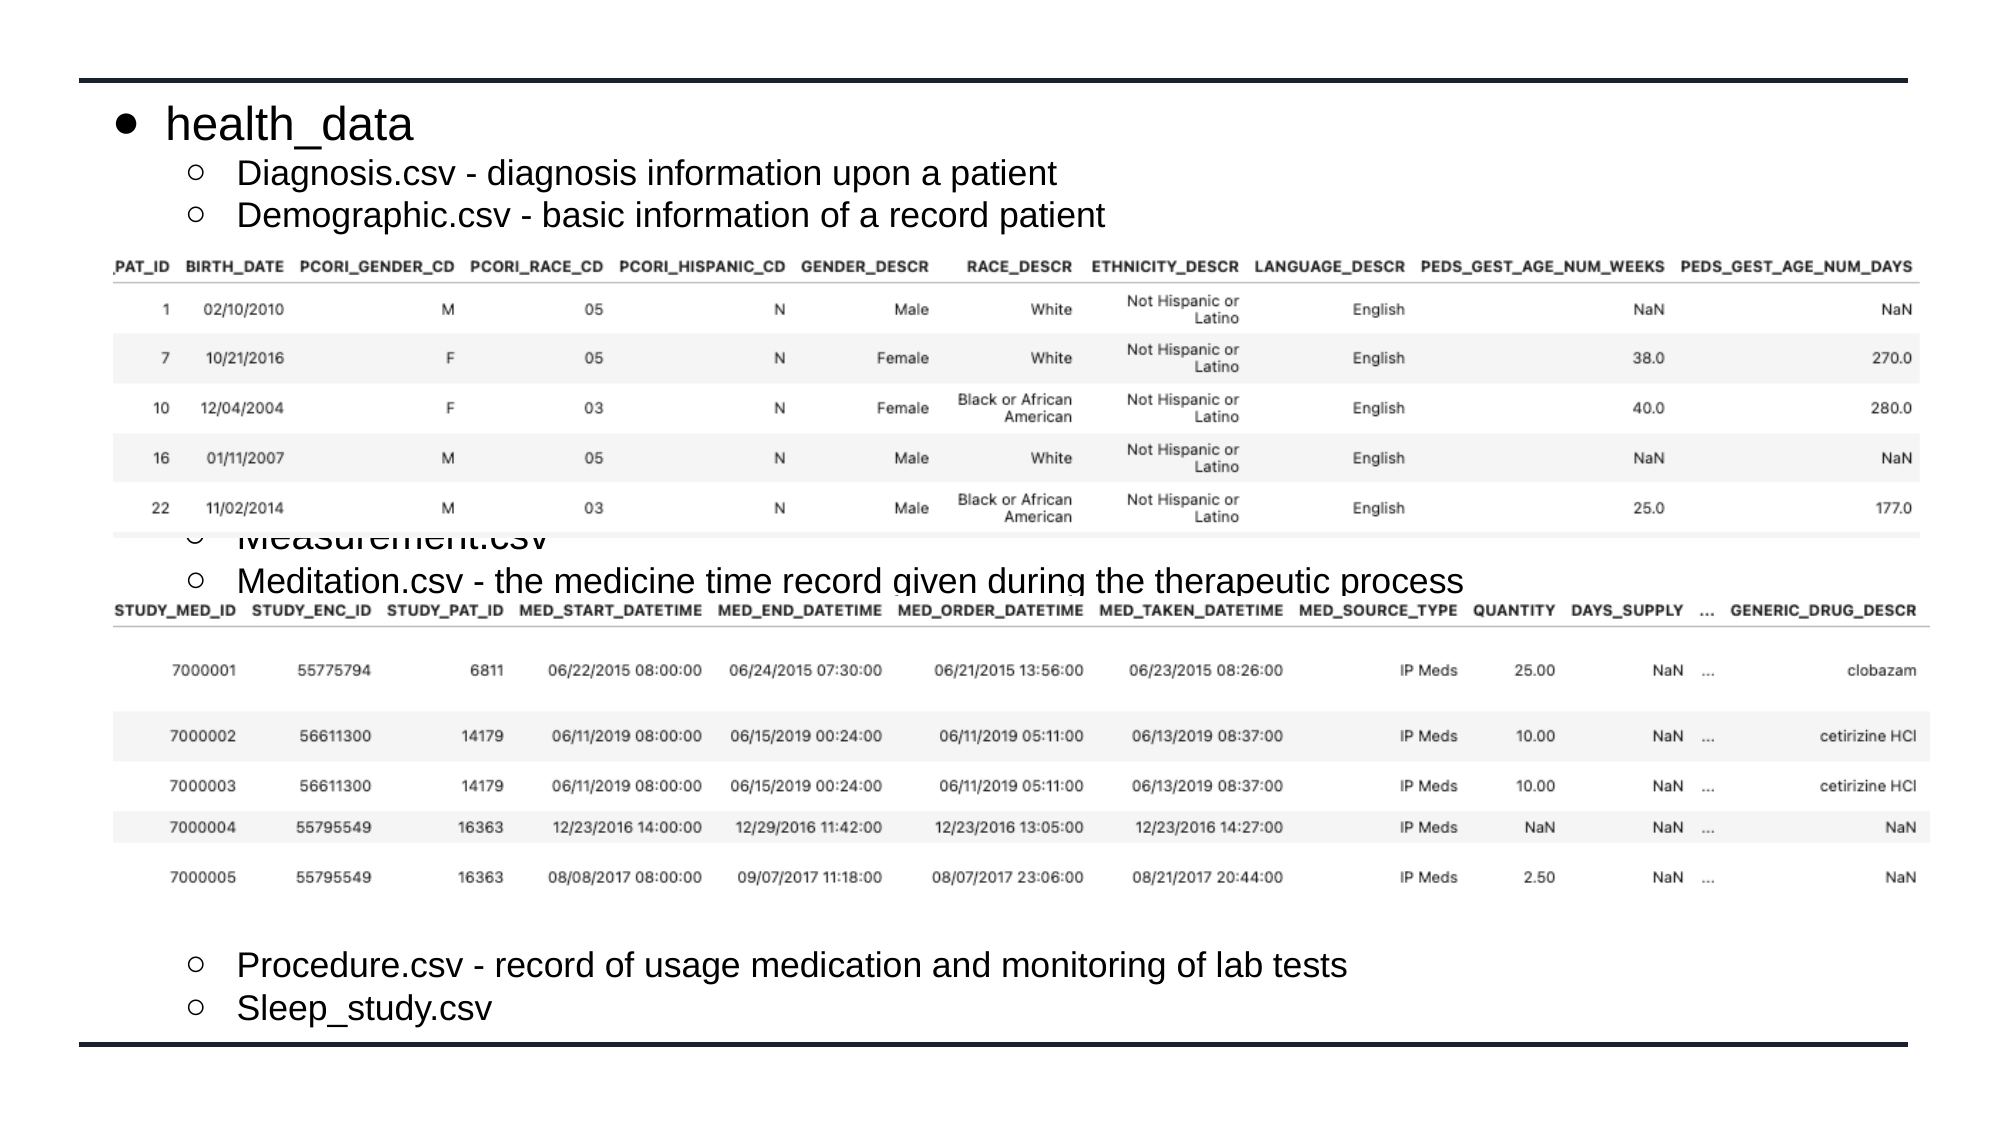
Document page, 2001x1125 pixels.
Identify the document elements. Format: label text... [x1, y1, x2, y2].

list health_data Diagnosis.csv - diagnosis information upon a patient Demographic.csv - basic information of a record patient Encounter.csv Measurement.csv Meditation.csv - the medicine time record given during the therapeutic process Procedure.csv - record of usage medication and monitoring of lab tests Sleep_study.csv [79, 85, 1803, 1042]
picture [113, 254, 1930, 538]
picture [113, 596, 1930, 900]
